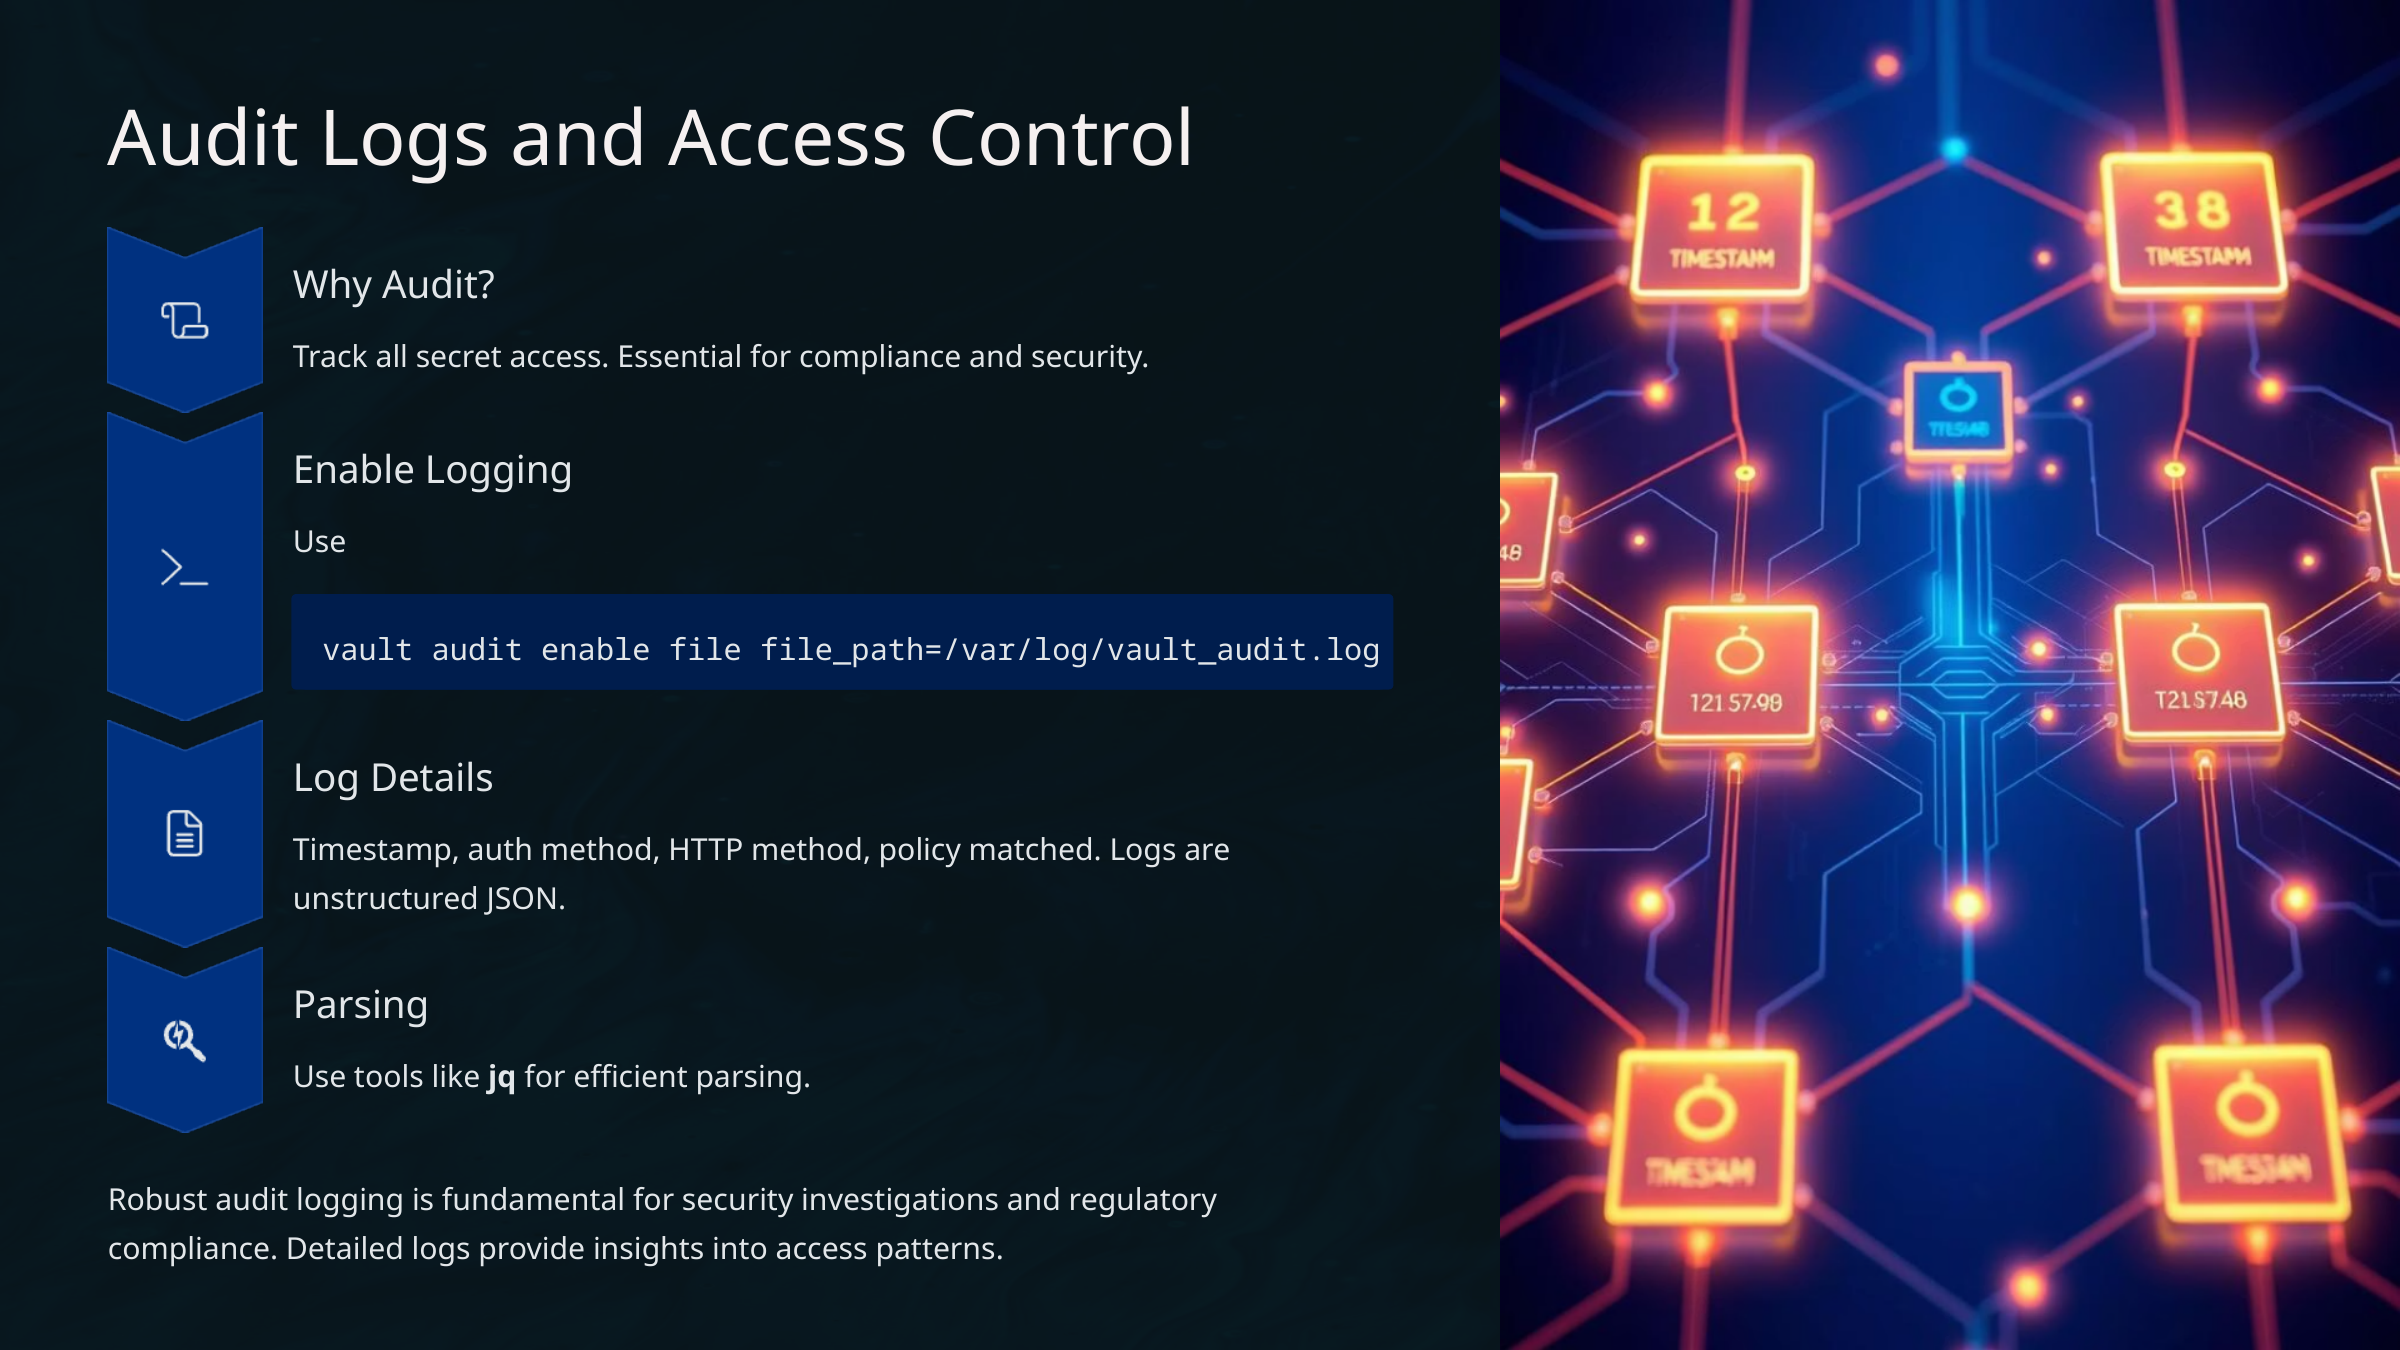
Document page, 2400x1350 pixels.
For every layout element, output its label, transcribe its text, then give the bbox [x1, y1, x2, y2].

text_box Why Audit? [292, 258, 679, 307]
text_box [291, 594, 1394, 690]
text_box vault audit enable file file_path=/var/log/vault_audit.log [322, 617, 1363, 667]
picture [1499, 0, 2400, 1350]
text_box Track all secret access. Essential for compliance and security. [292, 324, 1392, 375]
text_box Parsing [292, 978, 679, 1027]
text_box Robust audit logging is fundamental for security investigations and regulatory compliance. Detailed logs provide insights into access patterns. [107, 1167, 1392, 1266]
text_box Audit Logs and Access Control [107, 84, 1222, 182]
text_box Timestamp, auth method, HTTP method, policy matched. Logs are unstructured JSON. [292, 817, 1392, 917]
picture [107, 227, 263, 1133]
text_box Log Details [292, 751, 679, 800]
text_box Use tools like jq for efficient parsing. [292, 1044, 1392, 1095]
text_box Enable Logging [292, 443, 679, 492]
text_box Use [292, 510, 1392, 560]
